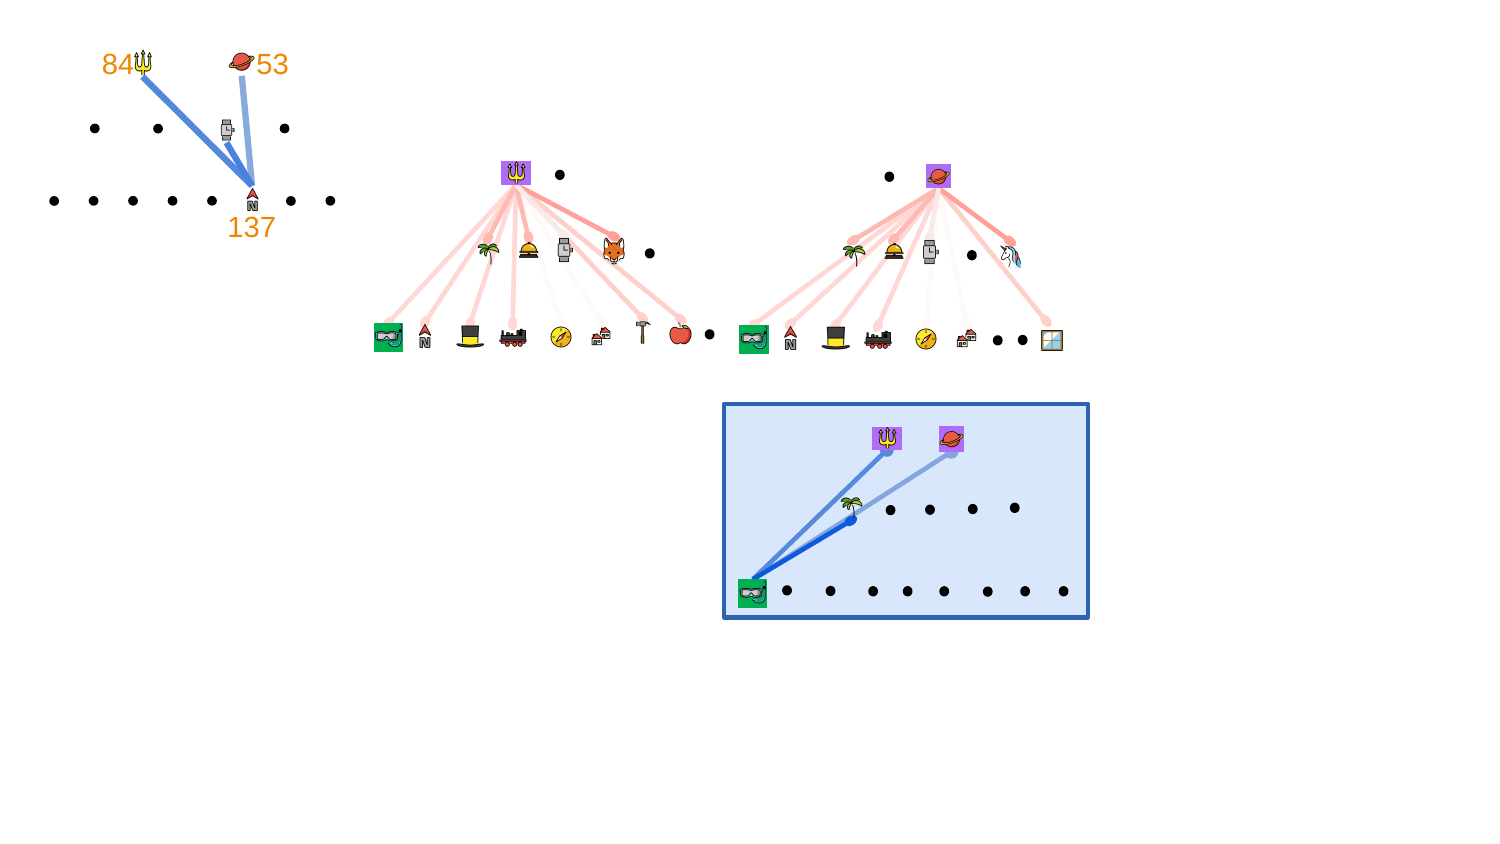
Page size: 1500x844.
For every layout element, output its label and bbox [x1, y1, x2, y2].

text_box [724, 403, 1088, 618]
text_box [49, 37, 336, 252]
text_box [373, 160, 1067, 355]
